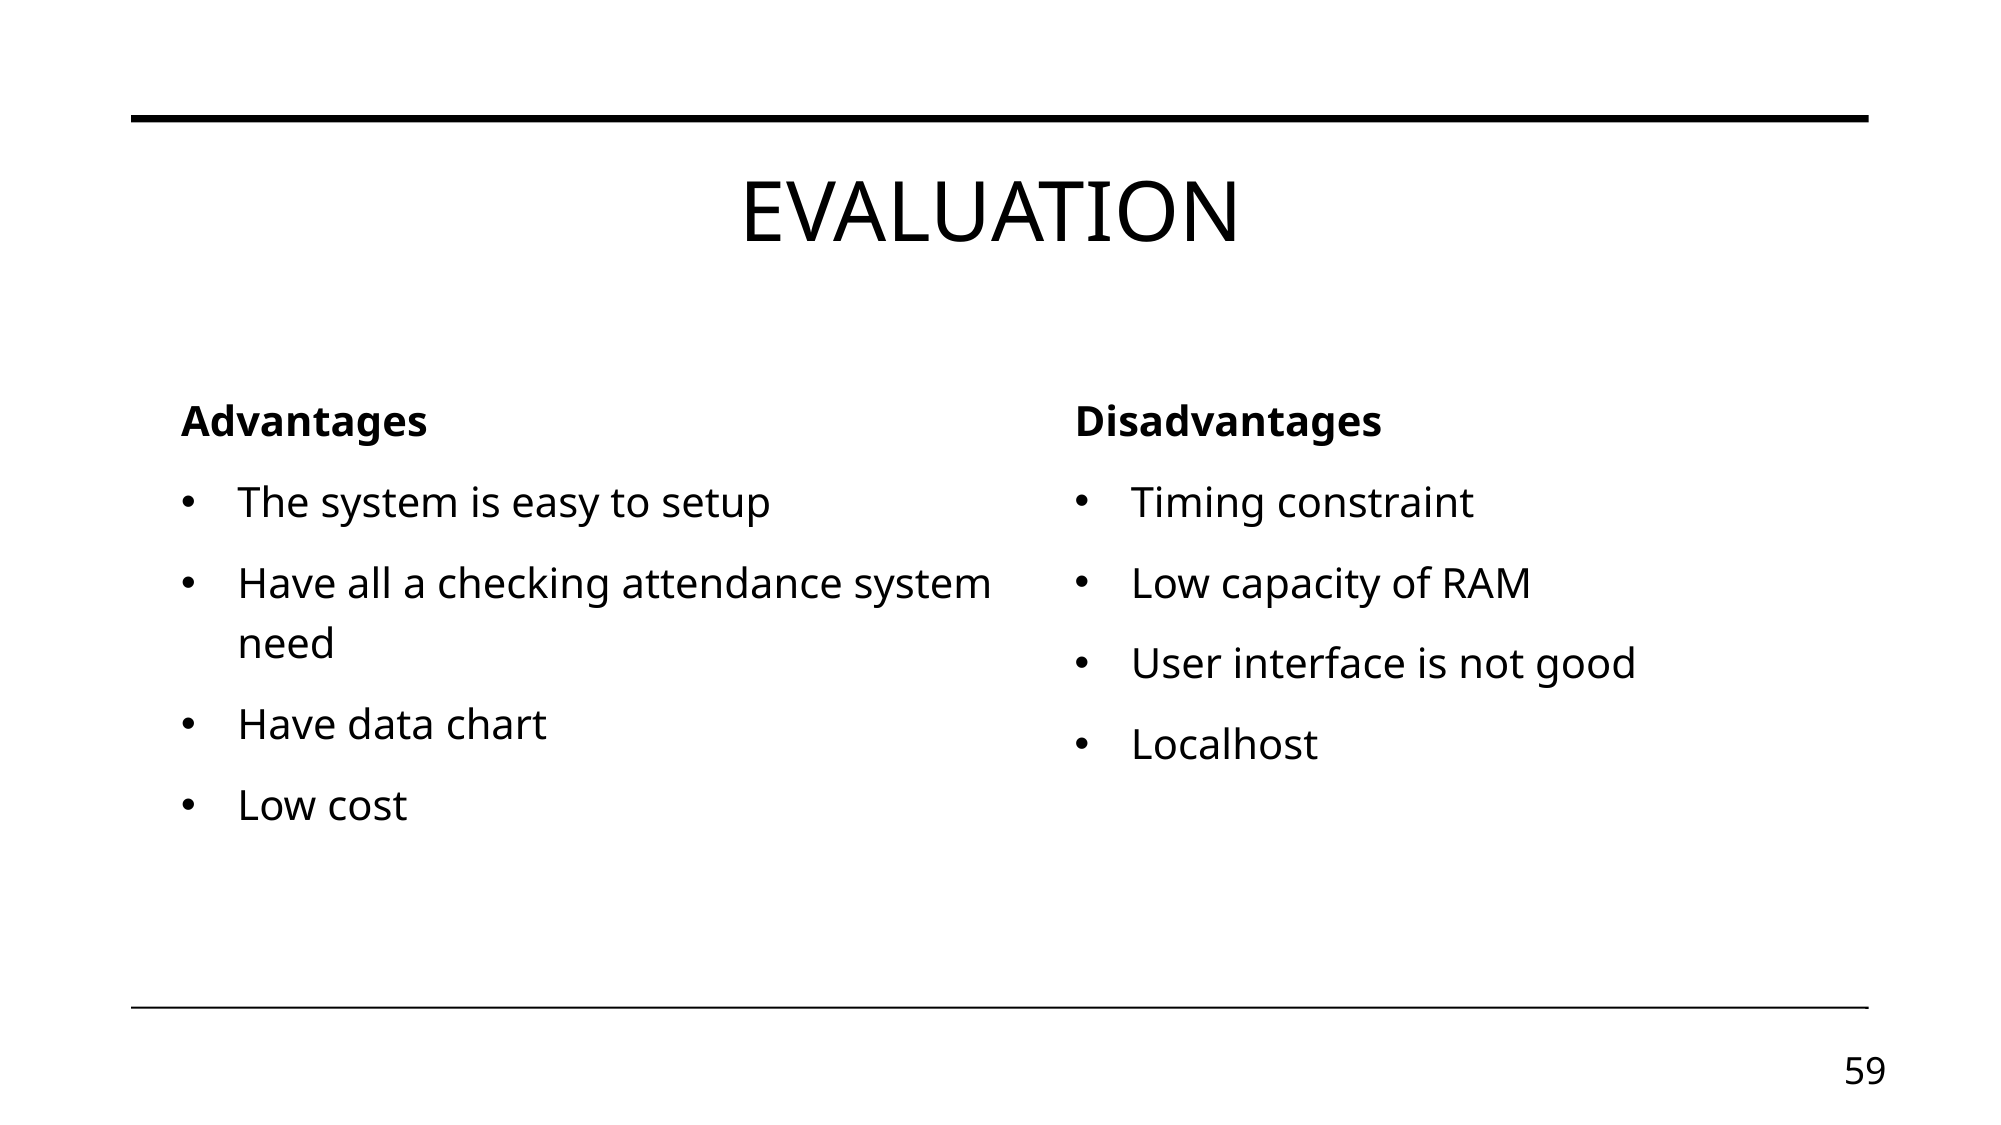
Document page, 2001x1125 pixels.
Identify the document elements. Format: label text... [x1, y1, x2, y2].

text_box Advantages The system is easy to setup Have all a checking attendance system need Have data chart Low cost [166, 377, 1061, 973]
text_box Disadvantages Timing constraint Low capacity of RAM User interface is not good Localhost [1059, 377, 1955, 972]
text_box <number> [1791, 1042, 1902, 1103]
text_box Evaluation [114, 151, 1869, 377]
